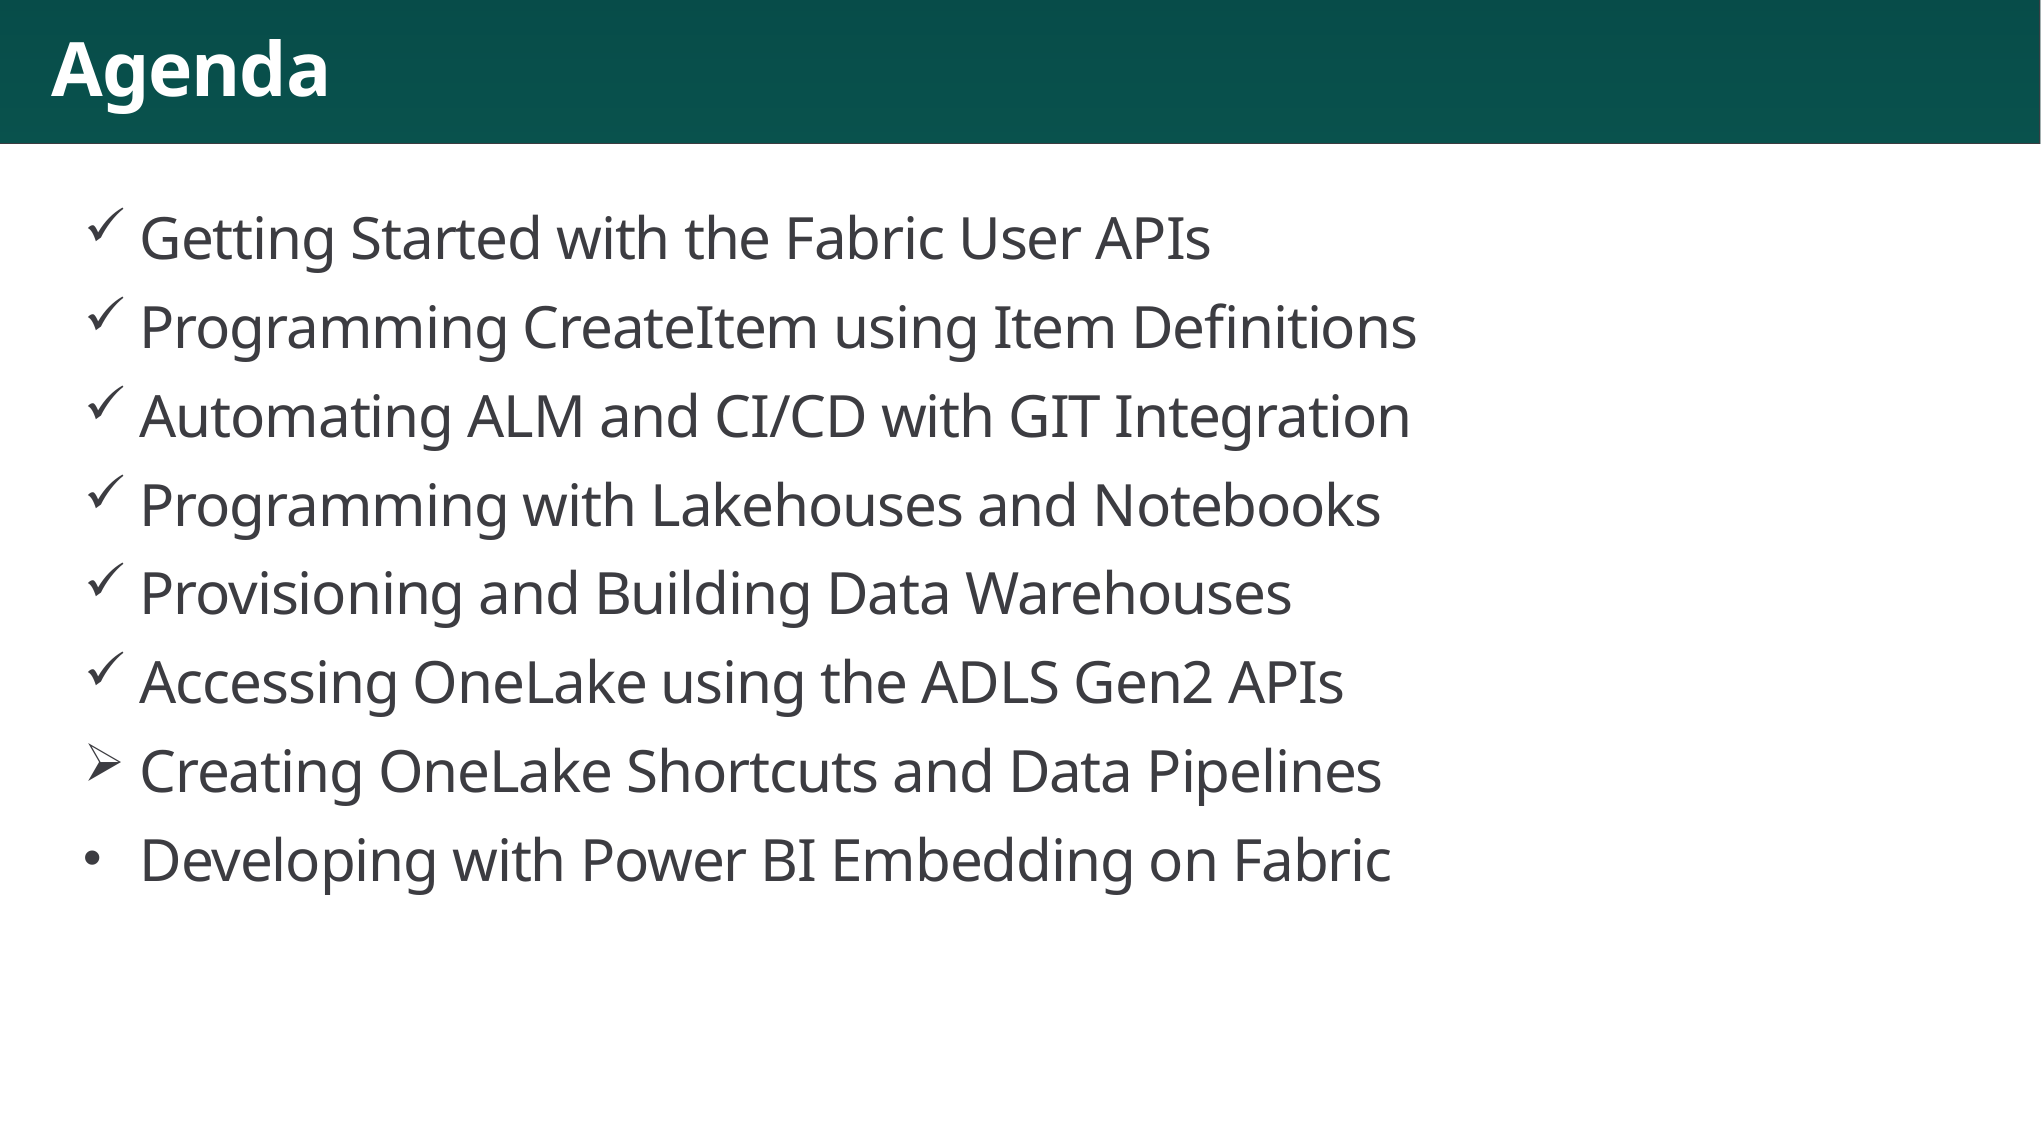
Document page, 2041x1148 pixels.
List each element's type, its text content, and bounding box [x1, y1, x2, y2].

list Getting Started with the Fabric User APIs Programming CreateItem using Item Definitions Automating ALM and CI/CD with GIT Integration Programming with Lakehouses and Notebooks Provisioning and Building Data Warehouses Accessing OneLake using the ADLS Gen2 APIs Creating OneLake Shortcuts and Data Pipelines Developing with Power BI Embedding on Fabric [83, 201, 1988, 900]
title Agenda [51, 31, 1988, 113]
